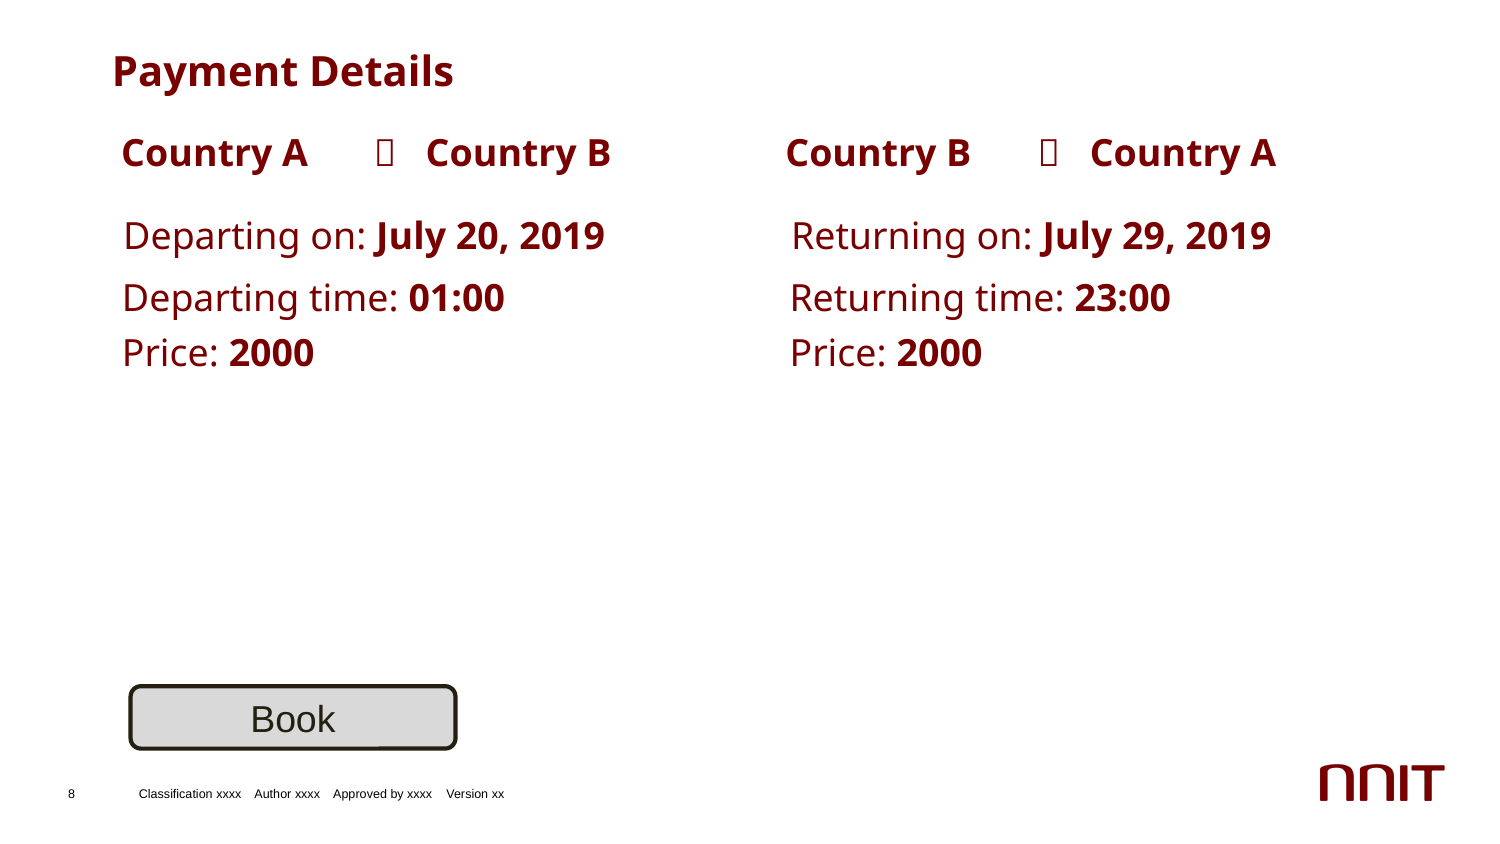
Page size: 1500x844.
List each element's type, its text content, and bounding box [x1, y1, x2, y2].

text_box  [1035, 121, 1074, 182]
text_box Country A [1074, 121, 1340, 182]
text_box  [371, 121, 410, 182]
text_box Country A [106, 121, 371, 182]
text_box Departing on: July 20, 2019 [108, 205, 776, 265]
text_box Price: 2000 [107, 321, 774, 382]
text_box Country B [770, 121, 1035, 182]
text_box Departing time: 01:00 [107, 266, 774, 321]
text_box Price: 2000 [774, 321, 1465, 382]
text_box Returning time: 23:00 [774, 266, 1465, 321]
picture [1276, 727, 1485, 840]
text_box Book [128, 684, 458, 751]
text_box Returning on: July 29, 2019 [776, 205, 1466, 265]
footer Classification xxxx Author xxxx Approved by xxxx Version xx [136, 771, 786, 817]
text_box Country B [410, 121, 676, 182]
slide_number 8 [53, 771, 136, 817]
text_box Payment Details [97, 37, 872, 103]
